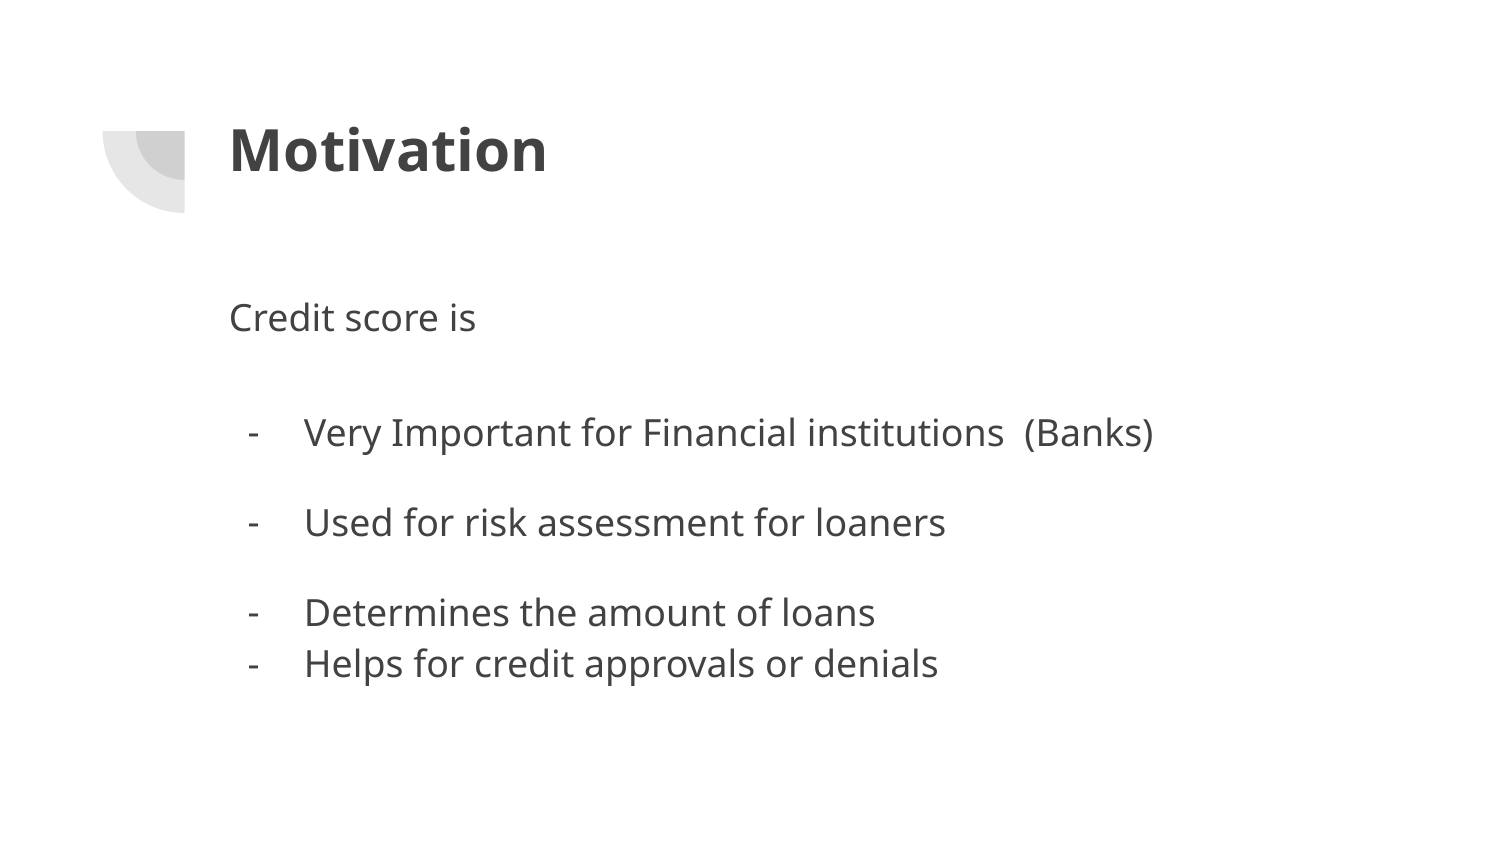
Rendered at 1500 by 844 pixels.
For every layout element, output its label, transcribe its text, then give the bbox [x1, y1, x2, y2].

title Motivation [213, 98, 1368, 263]
list Credit score is Very Important for Financial institutions (Banks) Used for risk assessment for loaners Determines the amount of loans Helps for credit approvals or denials [213, 272, 1368, 744]
